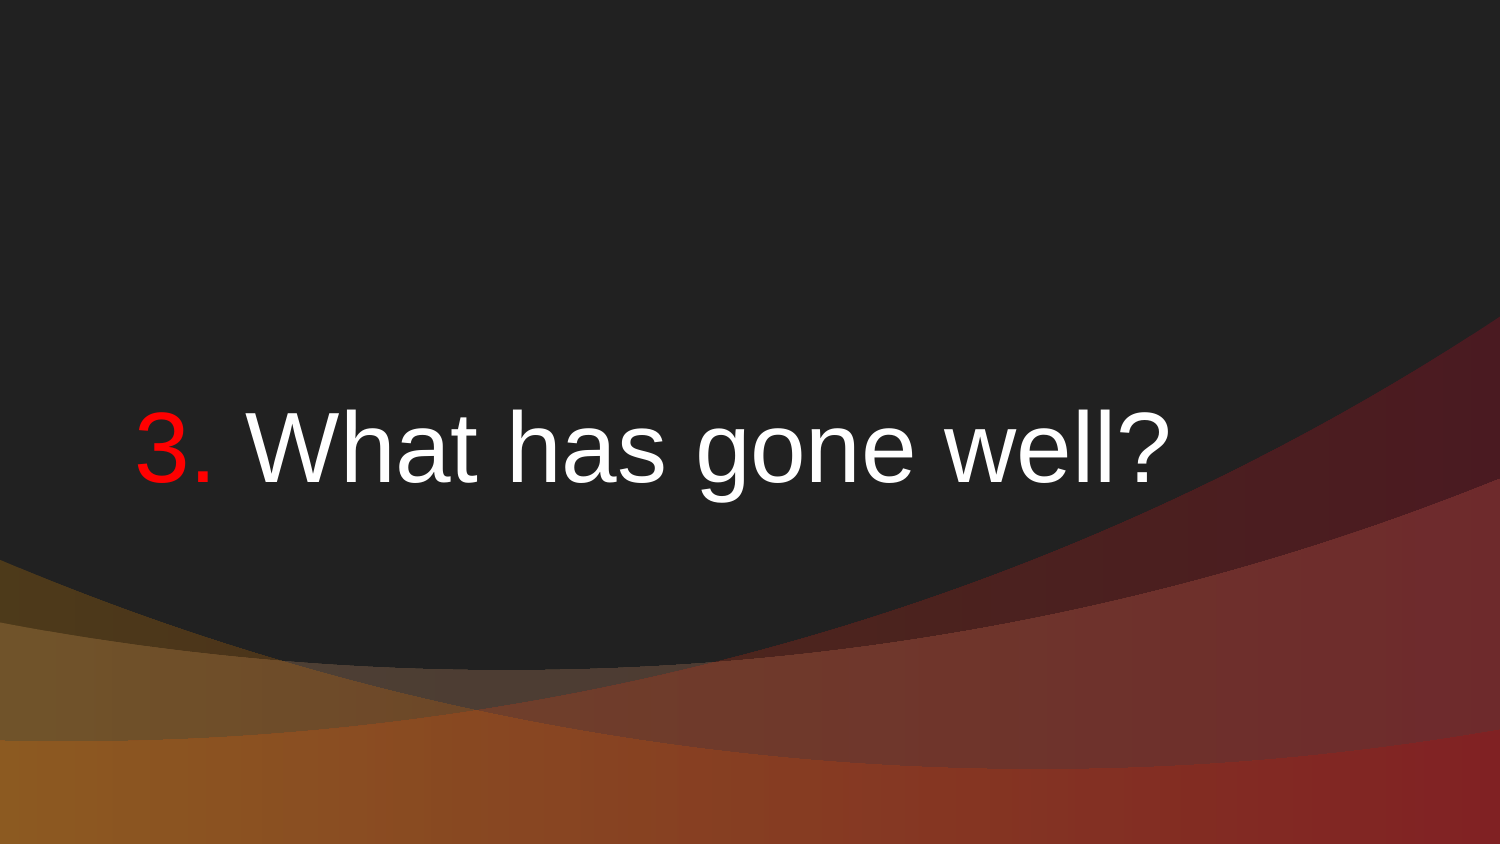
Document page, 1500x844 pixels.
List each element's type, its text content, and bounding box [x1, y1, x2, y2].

title 3. What has gone well? [119, 247, 1237, 438]
